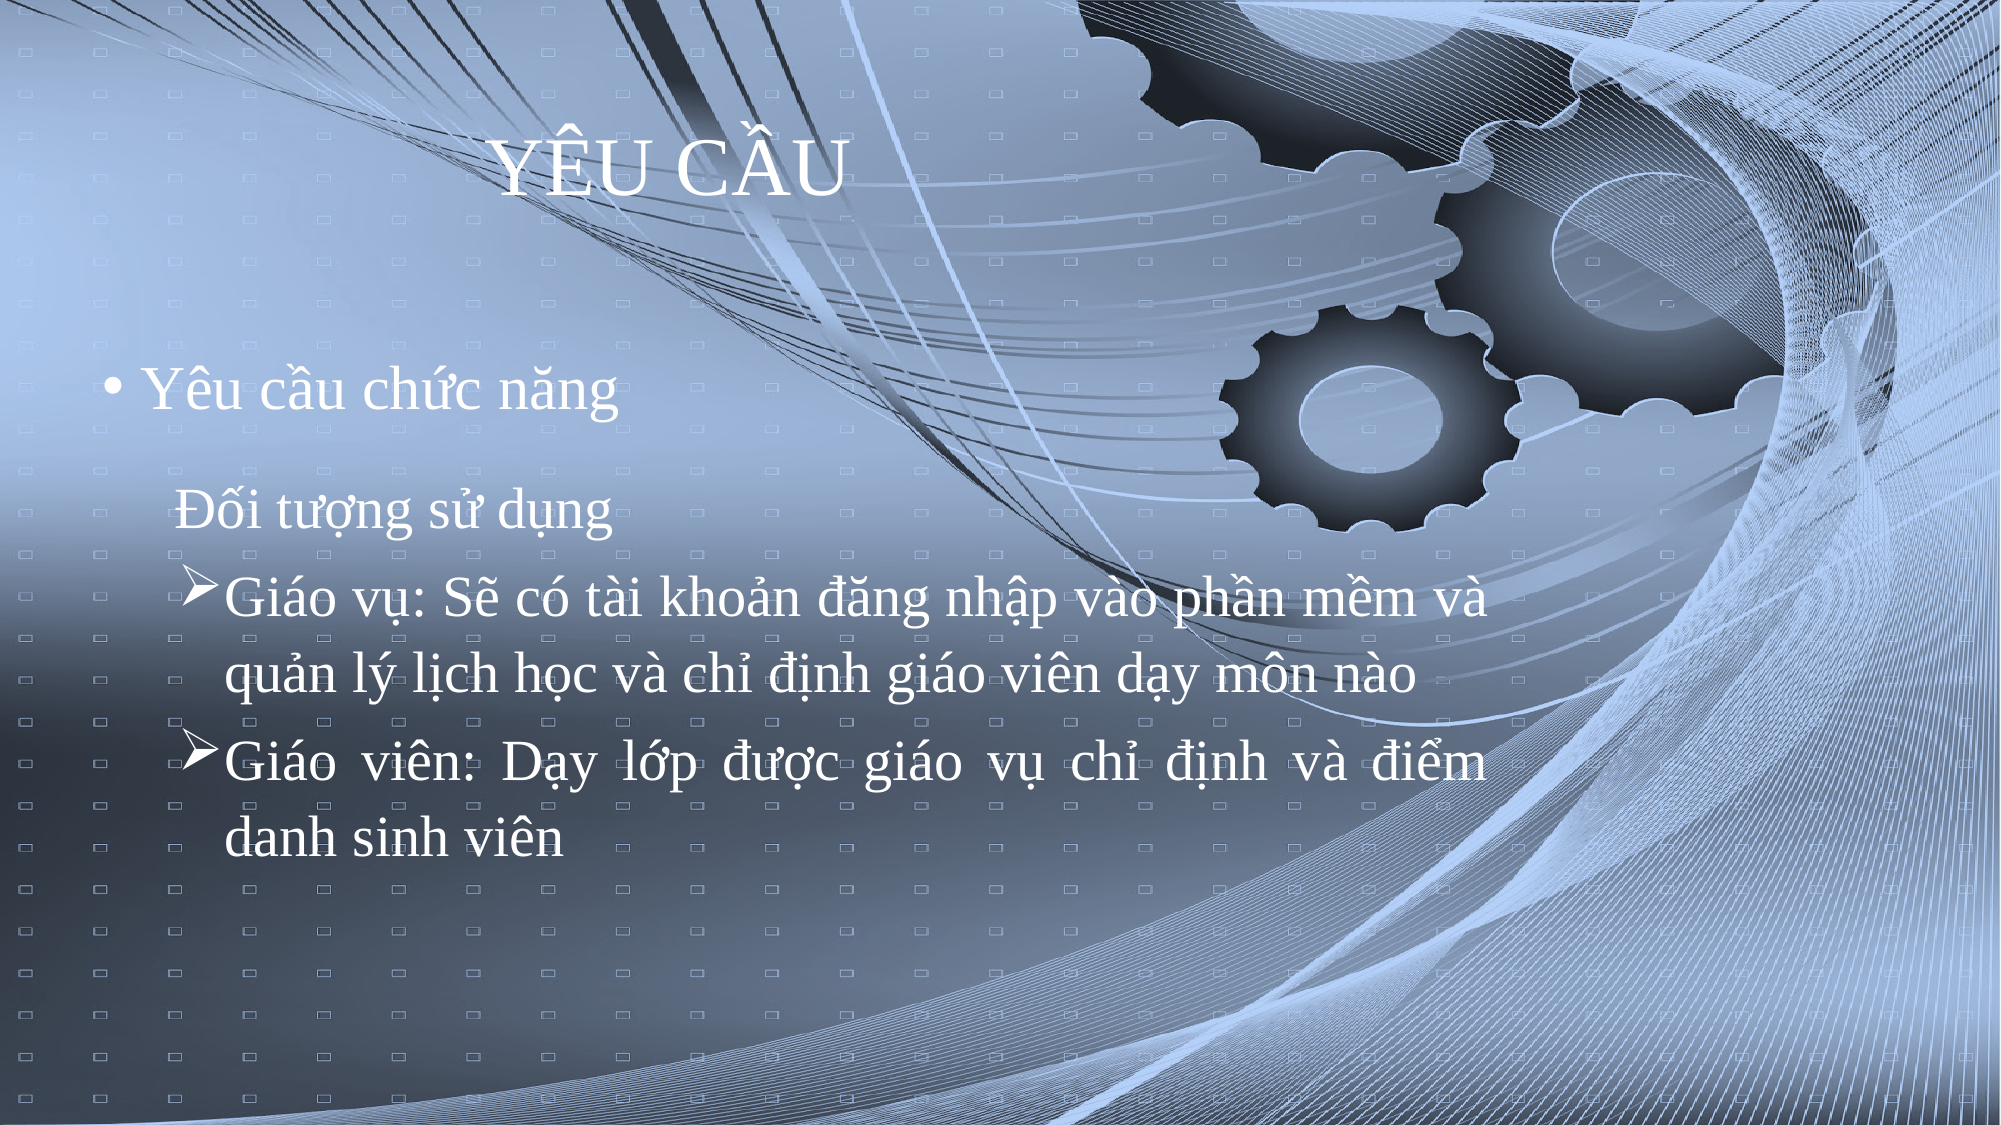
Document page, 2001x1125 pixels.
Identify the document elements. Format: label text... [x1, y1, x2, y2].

title YÊU CẦU [137, 59, 1198, 278]
list Yêu cầu chức năng Đối tượng sử dụng Giáo vụ: Sẽ có tài khoản đăng nhập vào phần mềm và quản lý lịch học và chỉ định giáo viên dạy môn nào Giáo viên: Dạy lớp được giáo vụ chỉ định và điểm danh sinh viên [87, 332, 1504, 1066]
